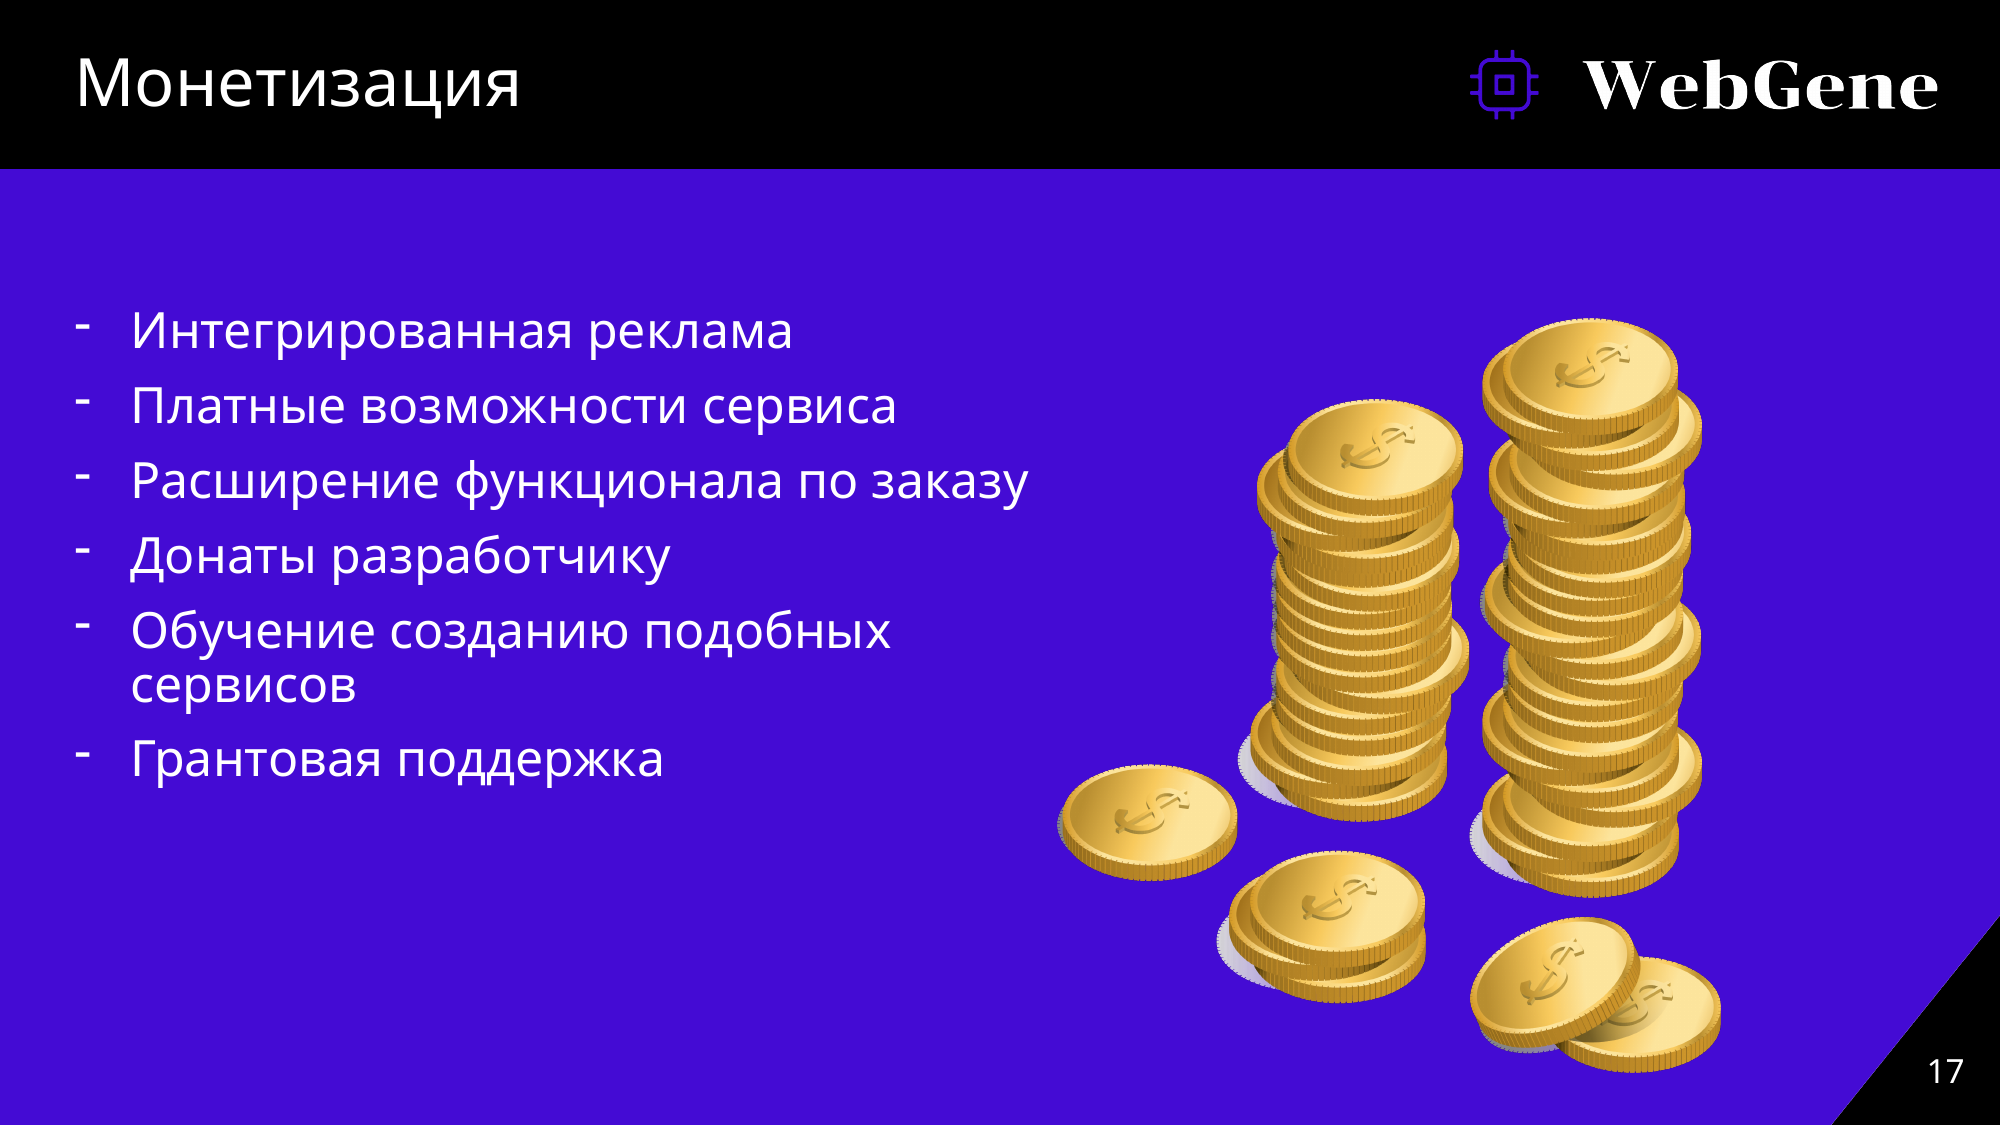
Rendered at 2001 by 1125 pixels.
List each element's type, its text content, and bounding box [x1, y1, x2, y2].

picture [0, 0, 2000, 169]
text_box Интегрированная реклама Платные возможности сервиса Расширение функционала по заказу Донаты разработчику Обучение созданию подобных сервисов Грантовая поддержка [59, 298, 1125, 872]
picture [1748, 918, 2000, 1125]
picture [1057, 318, 1721, 1073]
